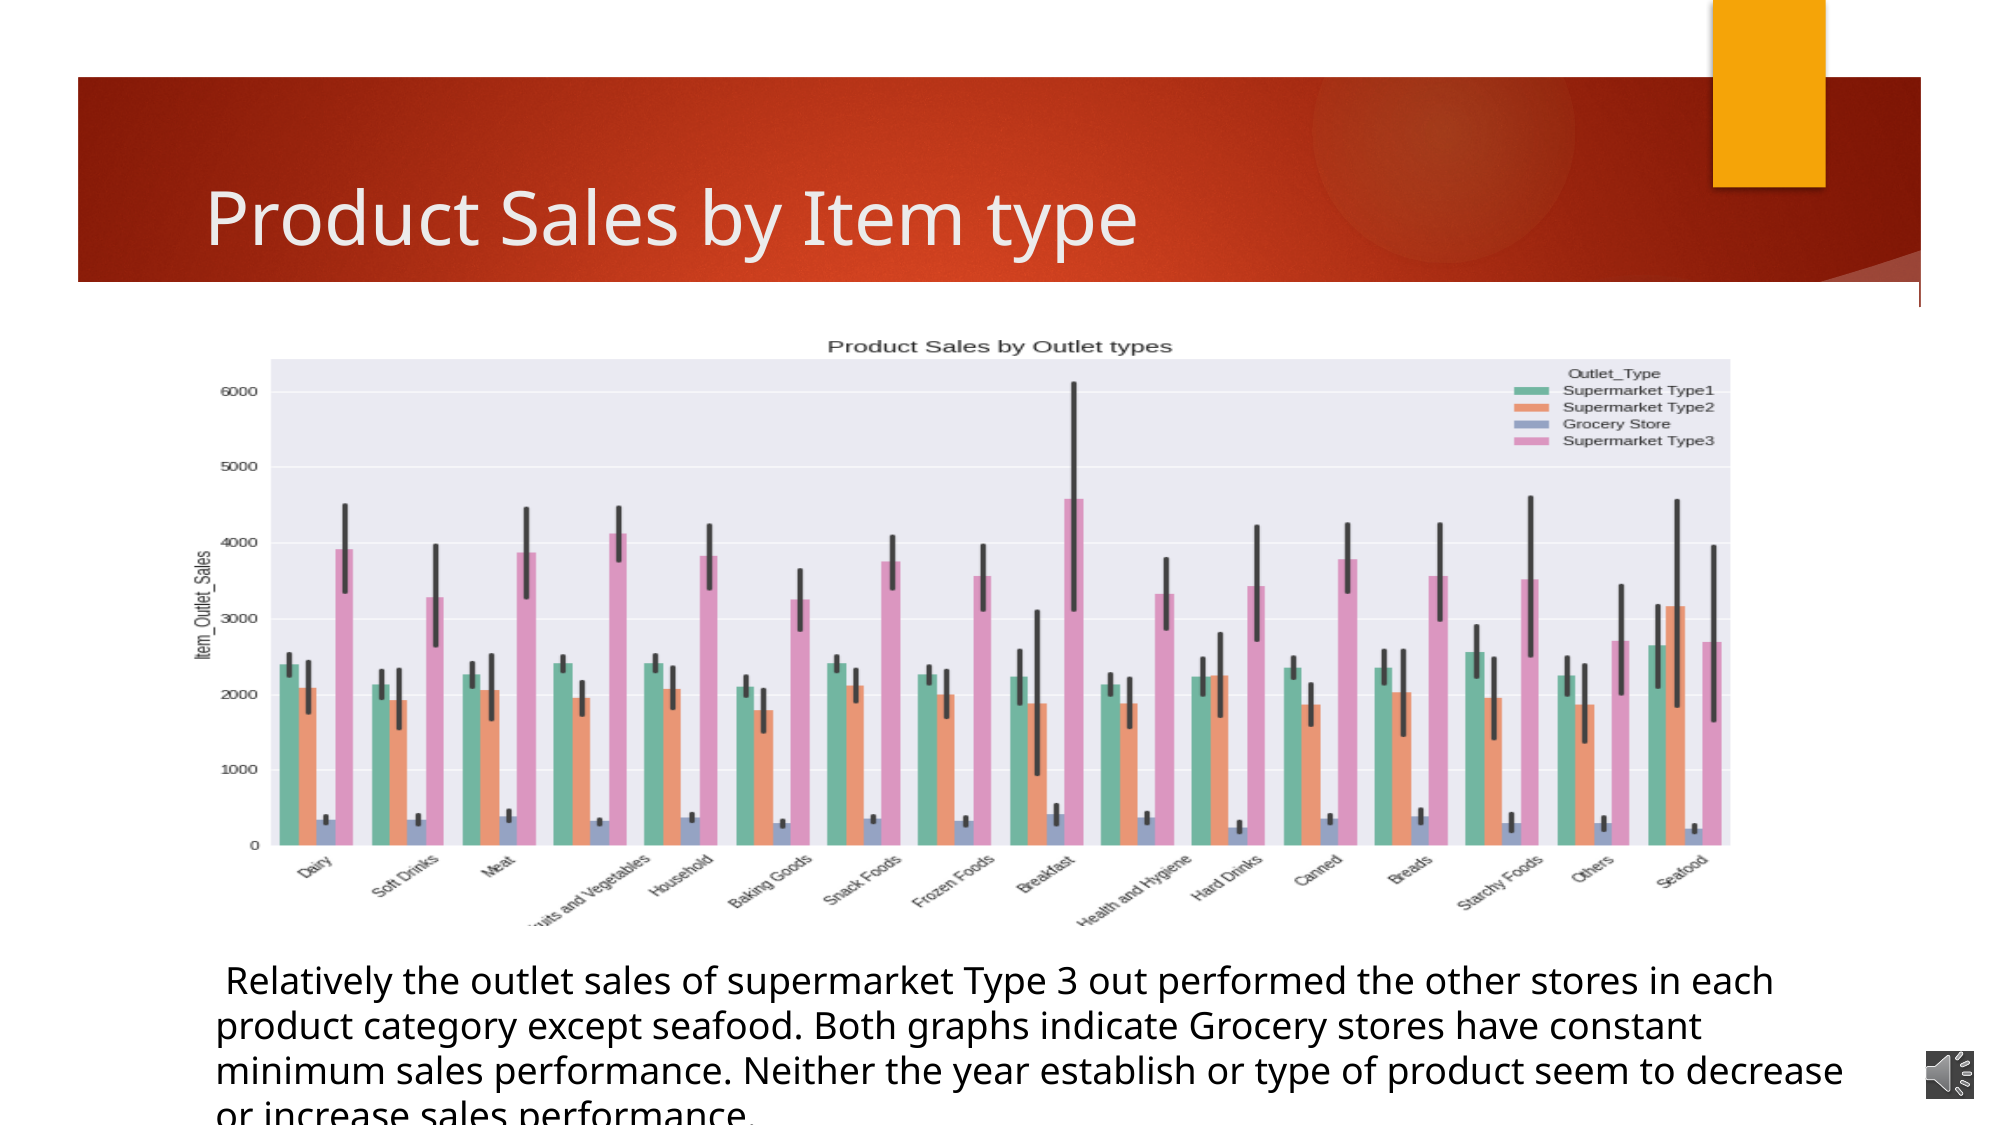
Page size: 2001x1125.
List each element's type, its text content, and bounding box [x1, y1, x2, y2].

text_box Relatively the outlet sales of supermarket Type 3 out performed the other stores in each product category except seafood. Both graphs indicate Grocery stores have constant minimum sales performance. Neither the year establish or type of product seem to decrease or increase sales performance. [200, 949, 1875, 1125]
picture [1924, 1049, 1976, 1101]
title Product Sales by Item type [189, 155, 1627, 275]
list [36, 282, 1920, 926]
